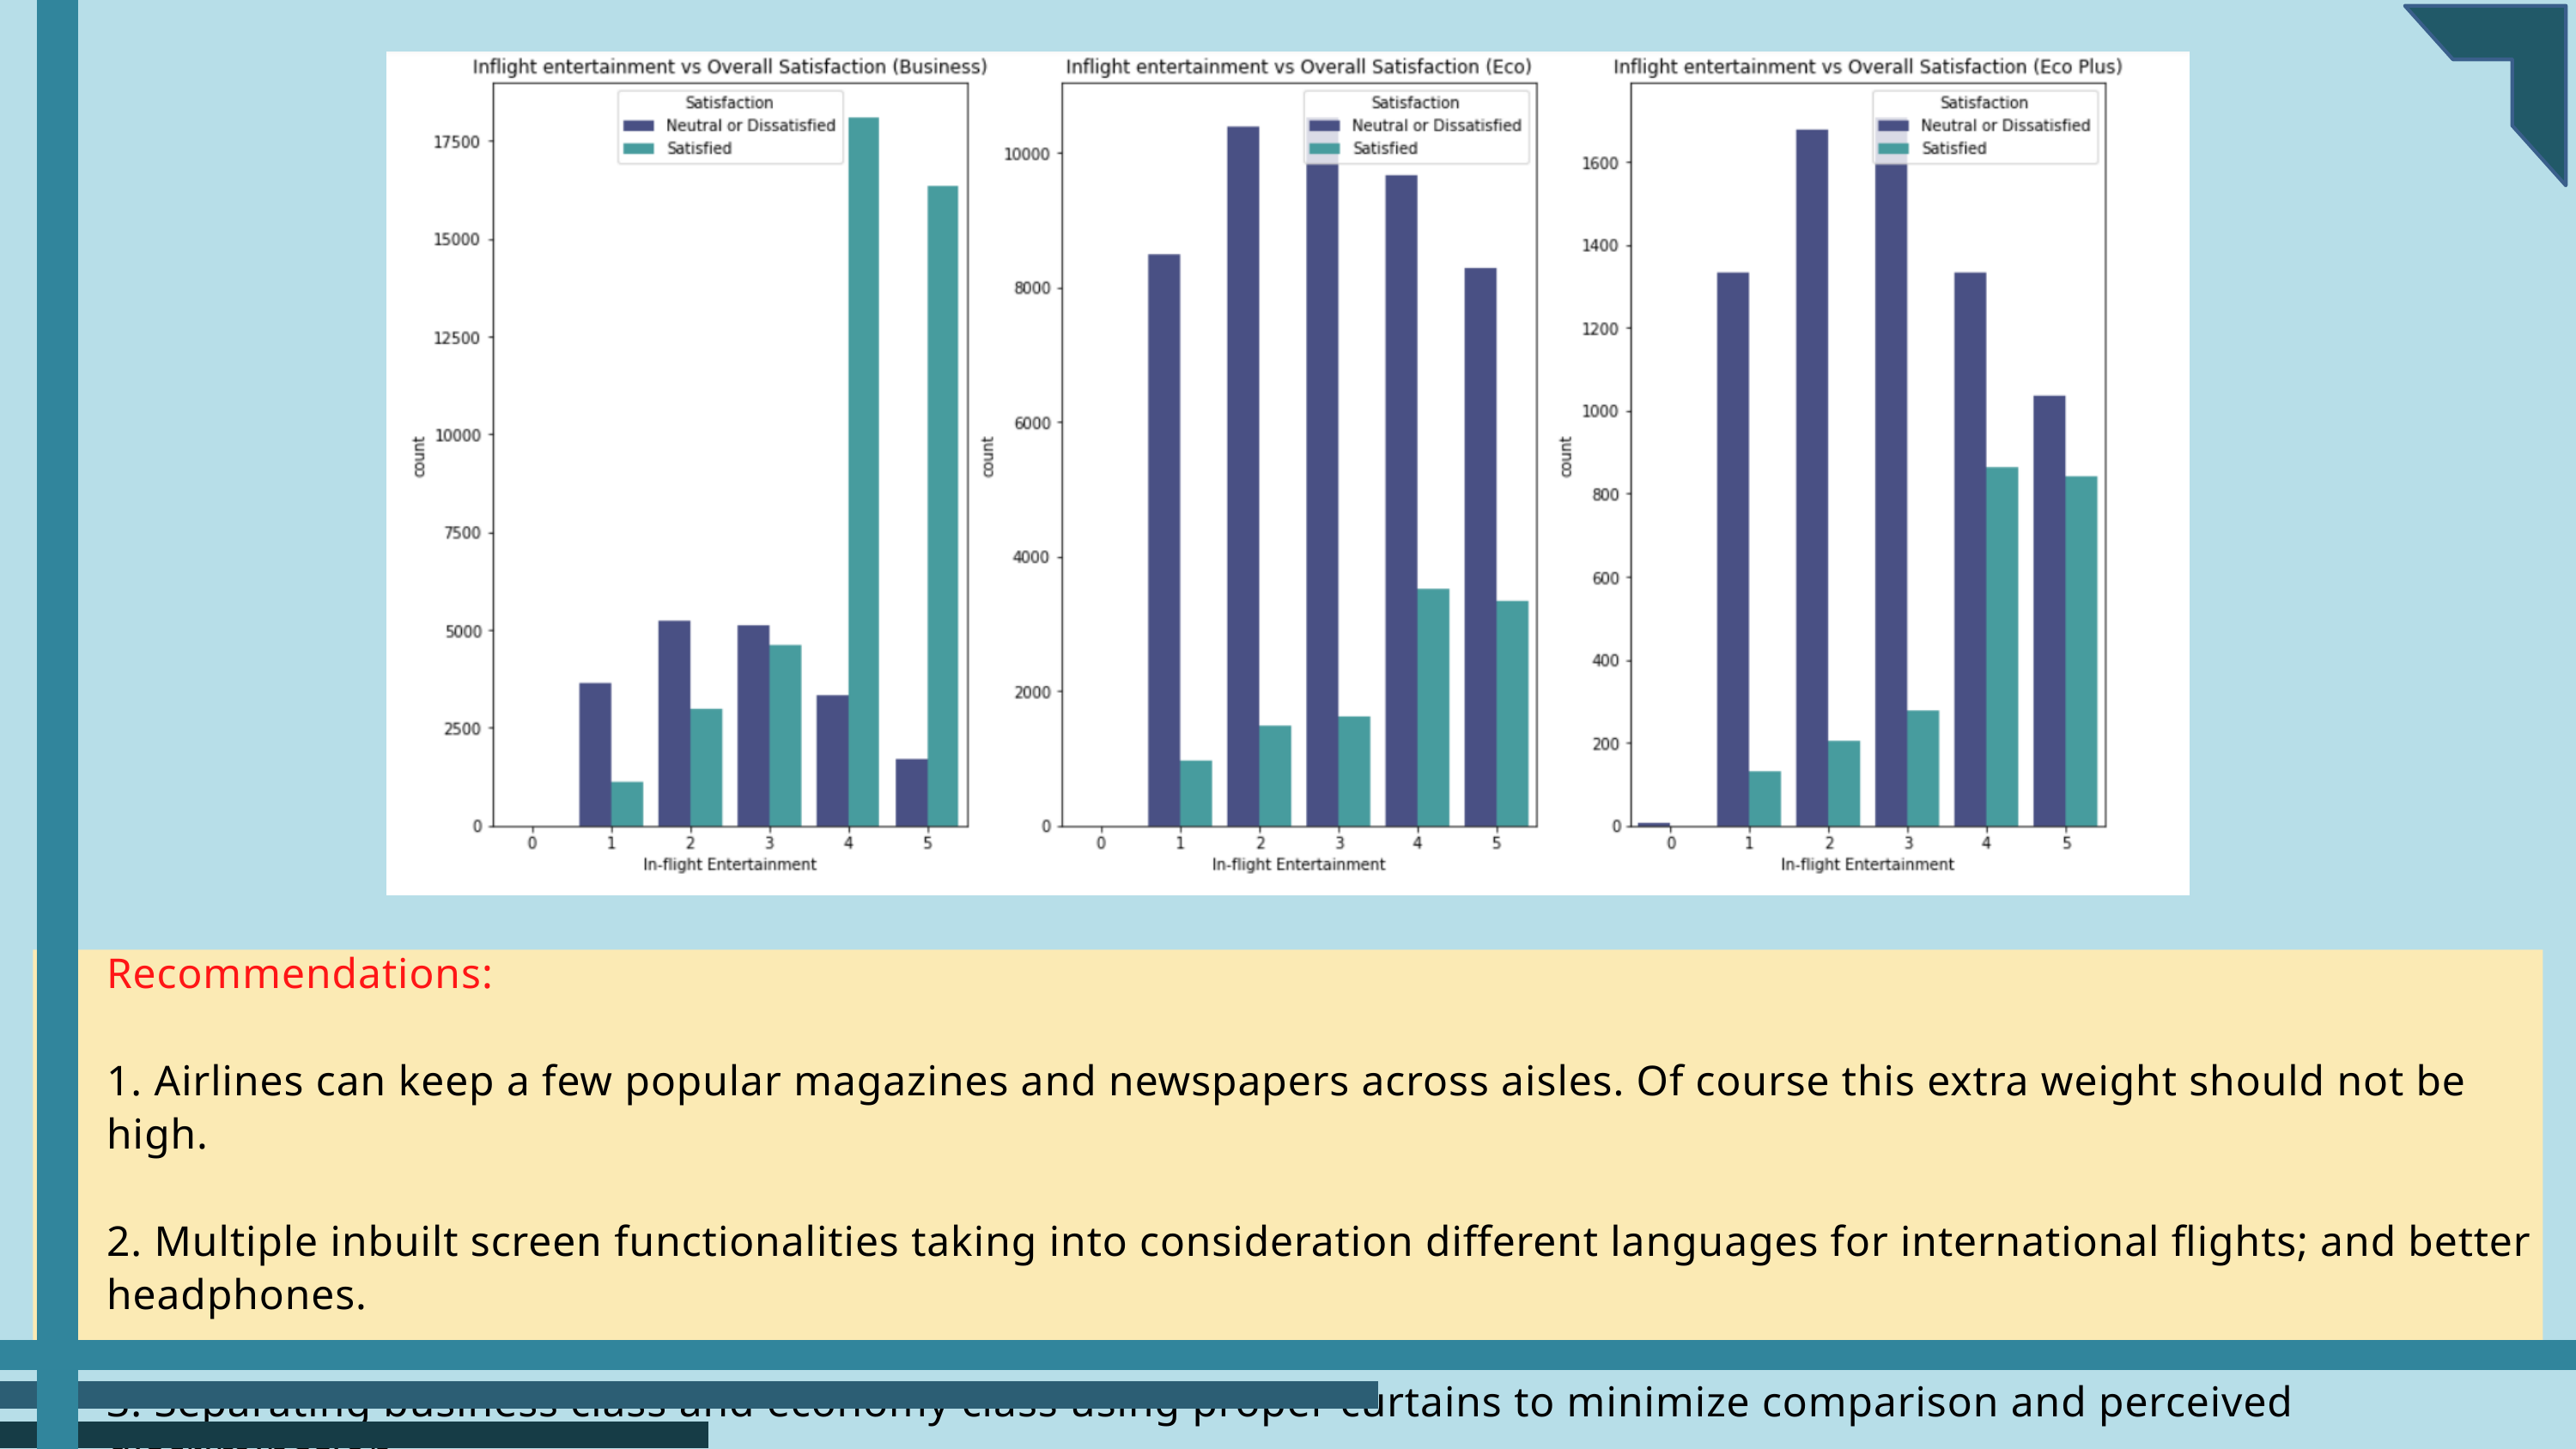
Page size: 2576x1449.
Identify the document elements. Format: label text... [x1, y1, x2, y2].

text_box [33, 949, 37, 1340]
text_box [0, 1421, 709, 1449]
text_box [37, 0, 78, 1340]
text_box [78, 949, 106, 1340]
picture [386, 51, 2190, 896]
text_box [0, 1340, 2576, 1370]
text_box [37, 1370, 78, 1380]
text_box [0, 1381, 1379, 1409]
text_box Recommendations: 1. Airlines can keep a few popular magazines and newspapers across aisles. Of course this extra weight should not be high. 2. Multiple inbuilt screen functionalities taking into consideration different languages for international flights; and better headphones. 3. Separating business class and economy class using proper curtains to minimize comparison and perceived discrimination. [106, 889, 2546, 1340]
text_box Recommendations: 1. Airlines can keep a few popular magazines and newspapers across aisles. Of course this extra weight should not be high. 2. Multiple inbuilt screen functionalities taking into consideration different languages for international flights; and better headphones. 3. Separating business class and economy class using proper curtains to minimize comparison and perceived discrimination. [106, 1370, 2546, 1449]
text_box [2403, 3, 2568, 188]
